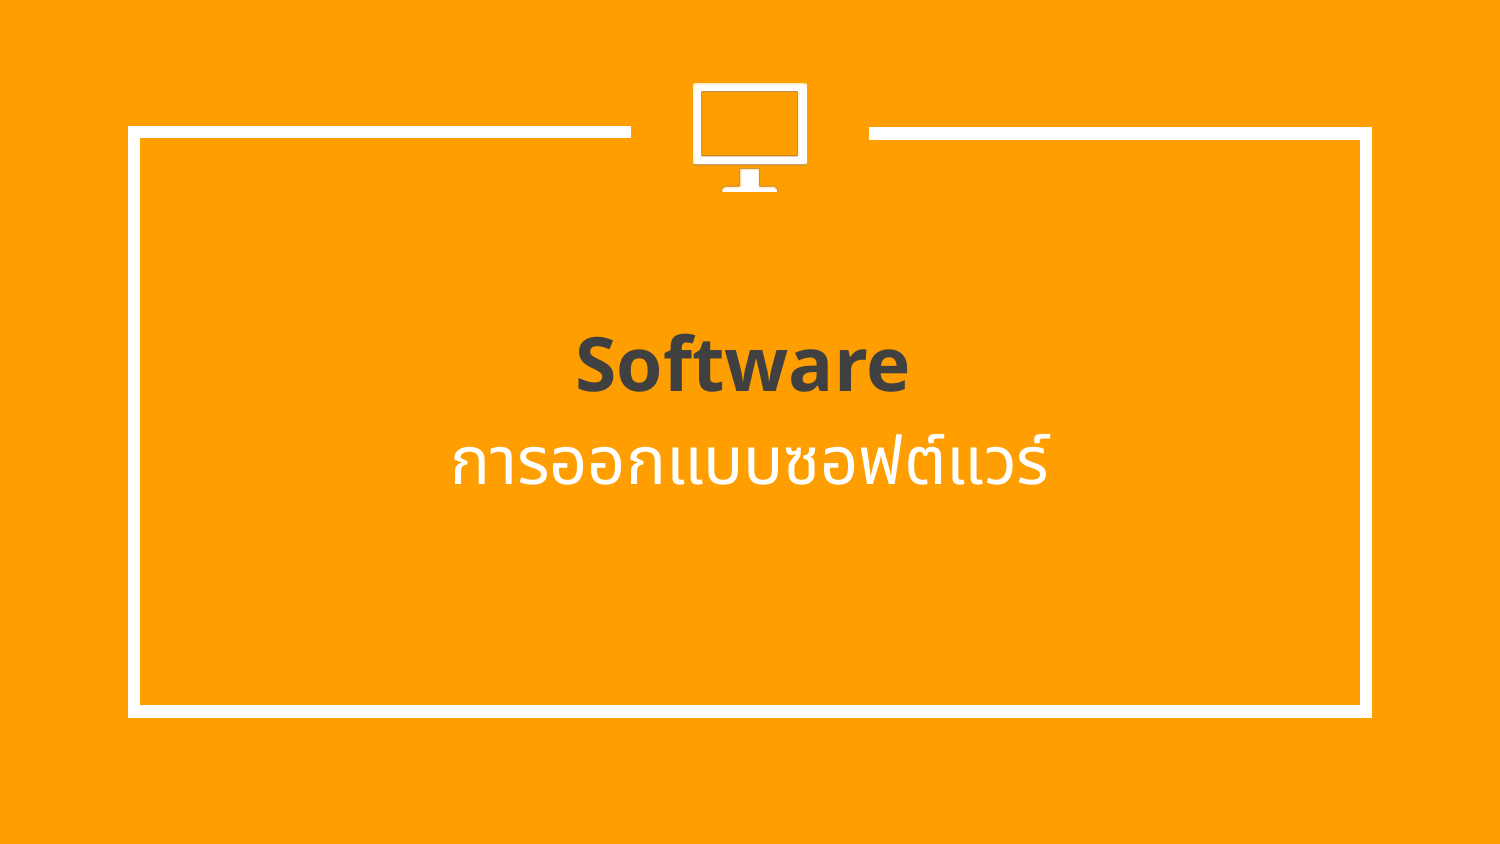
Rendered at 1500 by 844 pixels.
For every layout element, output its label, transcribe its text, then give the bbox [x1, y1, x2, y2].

picture [693, 82, 807, 193]
title Software [317, 348, 1183, 402]
subtitle การออกแบบซอฟต์แวร์ [112, 402, 1388, 476]
